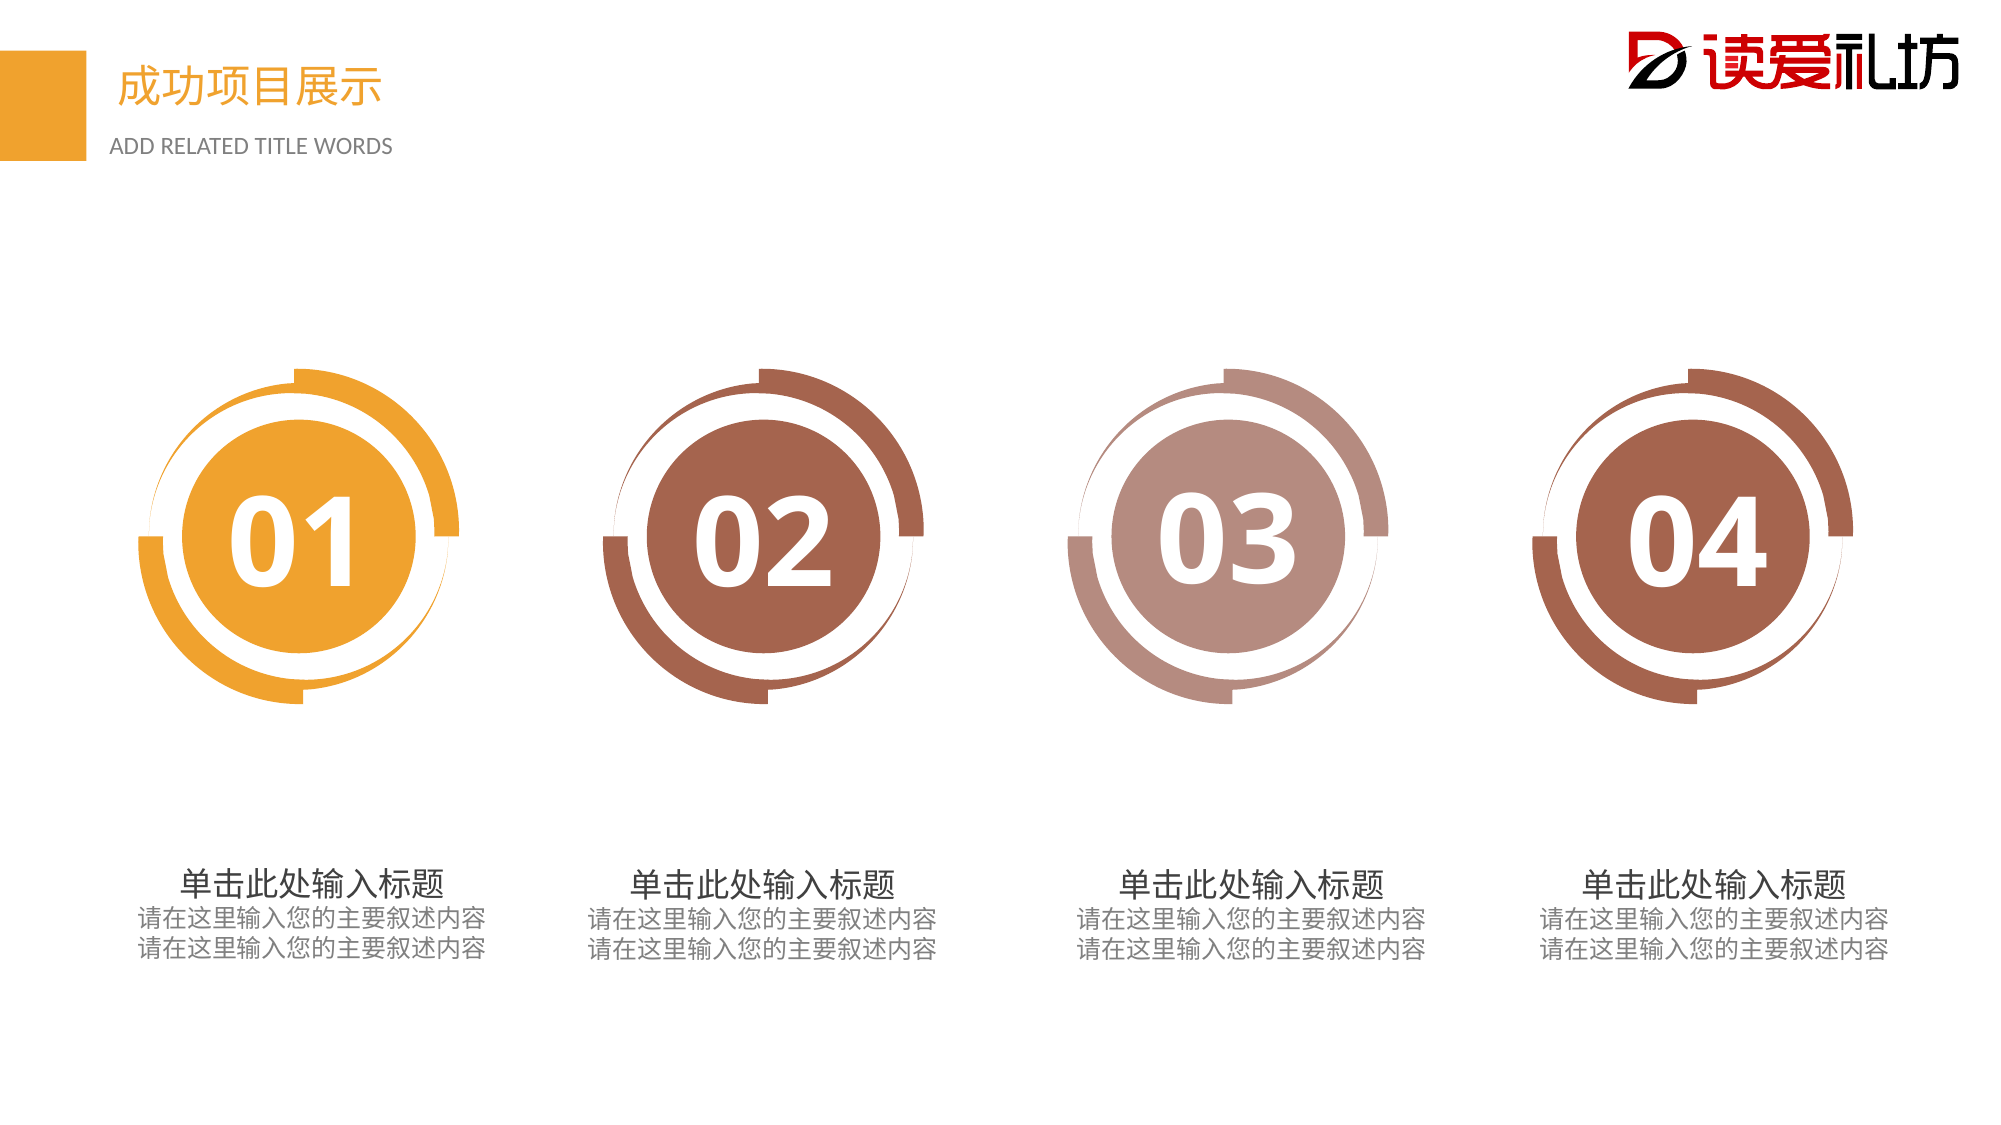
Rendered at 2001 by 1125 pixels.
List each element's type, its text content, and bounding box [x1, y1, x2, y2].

text_box 单击此处输入标题 请在这里输入您的主要叙述内容 请在这里输入您的主要叙述内容 [122, 855, 503, 1051]
text_box 单击此处输入标题 请在这里输入您的主要叙述内容 请在这里输入您的主要叙述内容 [1061, 856, 1442, 1052]
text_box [1532, 368, 1854, 705]
text_box 单击此处输入标题 请在这里输入您的主要叙述内容 请在这里输入您的主要叙述内容 [572, 856, 953, 1052]
text_box 单击此处输入标题 请在这里输入您的主要叙述内容 请在这里输入您的主要叙述内容 [1524, 856, 1905, 1052]
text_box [1628, 31, 1959, 90]
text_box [1067, 368, 1389, 705]
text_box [602, 368, 925, 705]
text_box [138, 368, 460, 705]
